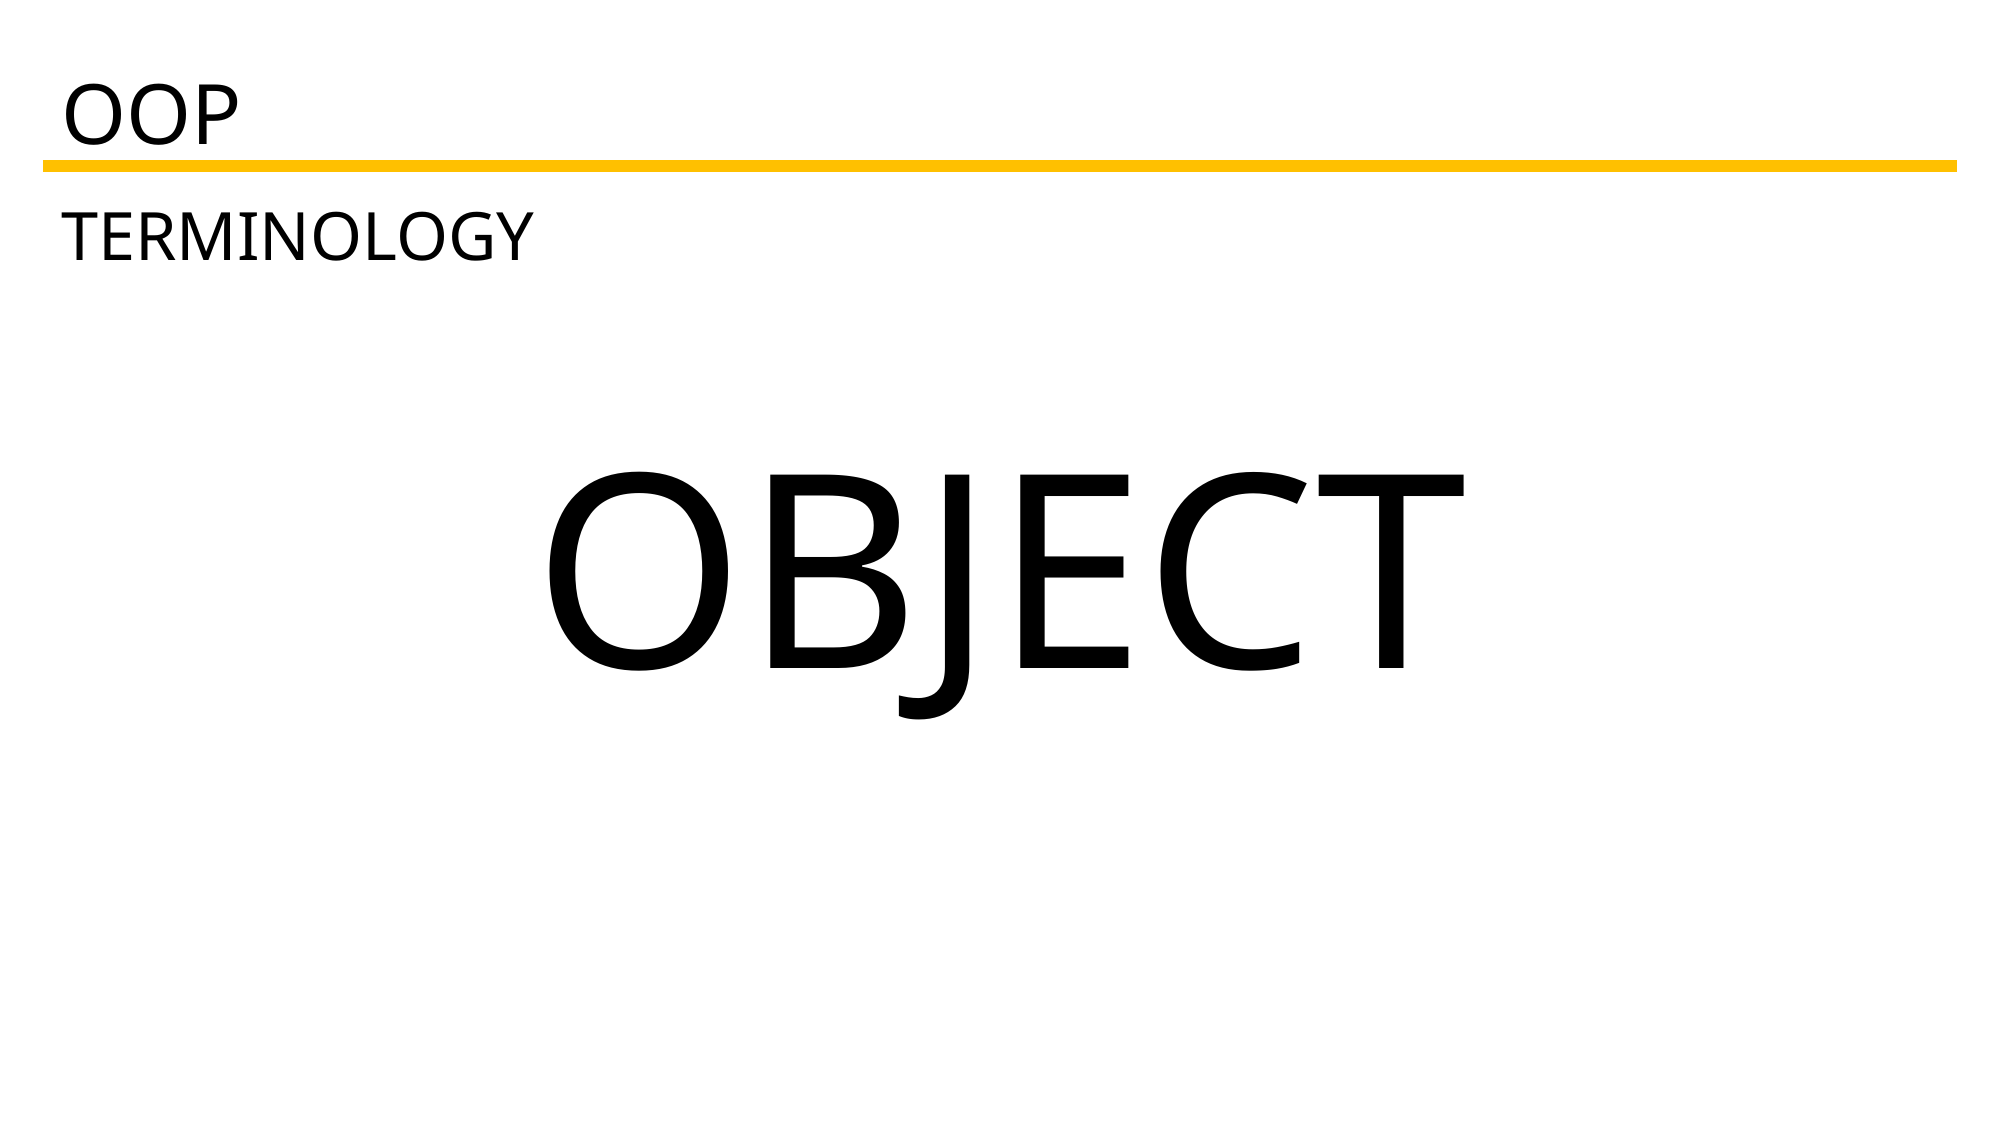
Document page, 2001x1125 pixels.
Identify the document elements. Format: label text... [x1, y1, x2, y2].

text_box TERMINOLOGY [46, 185, 550, 281]
text_box OBJECT [518, 390, 1482, 731]
text_box OOP [46, 53, 257, 165]
